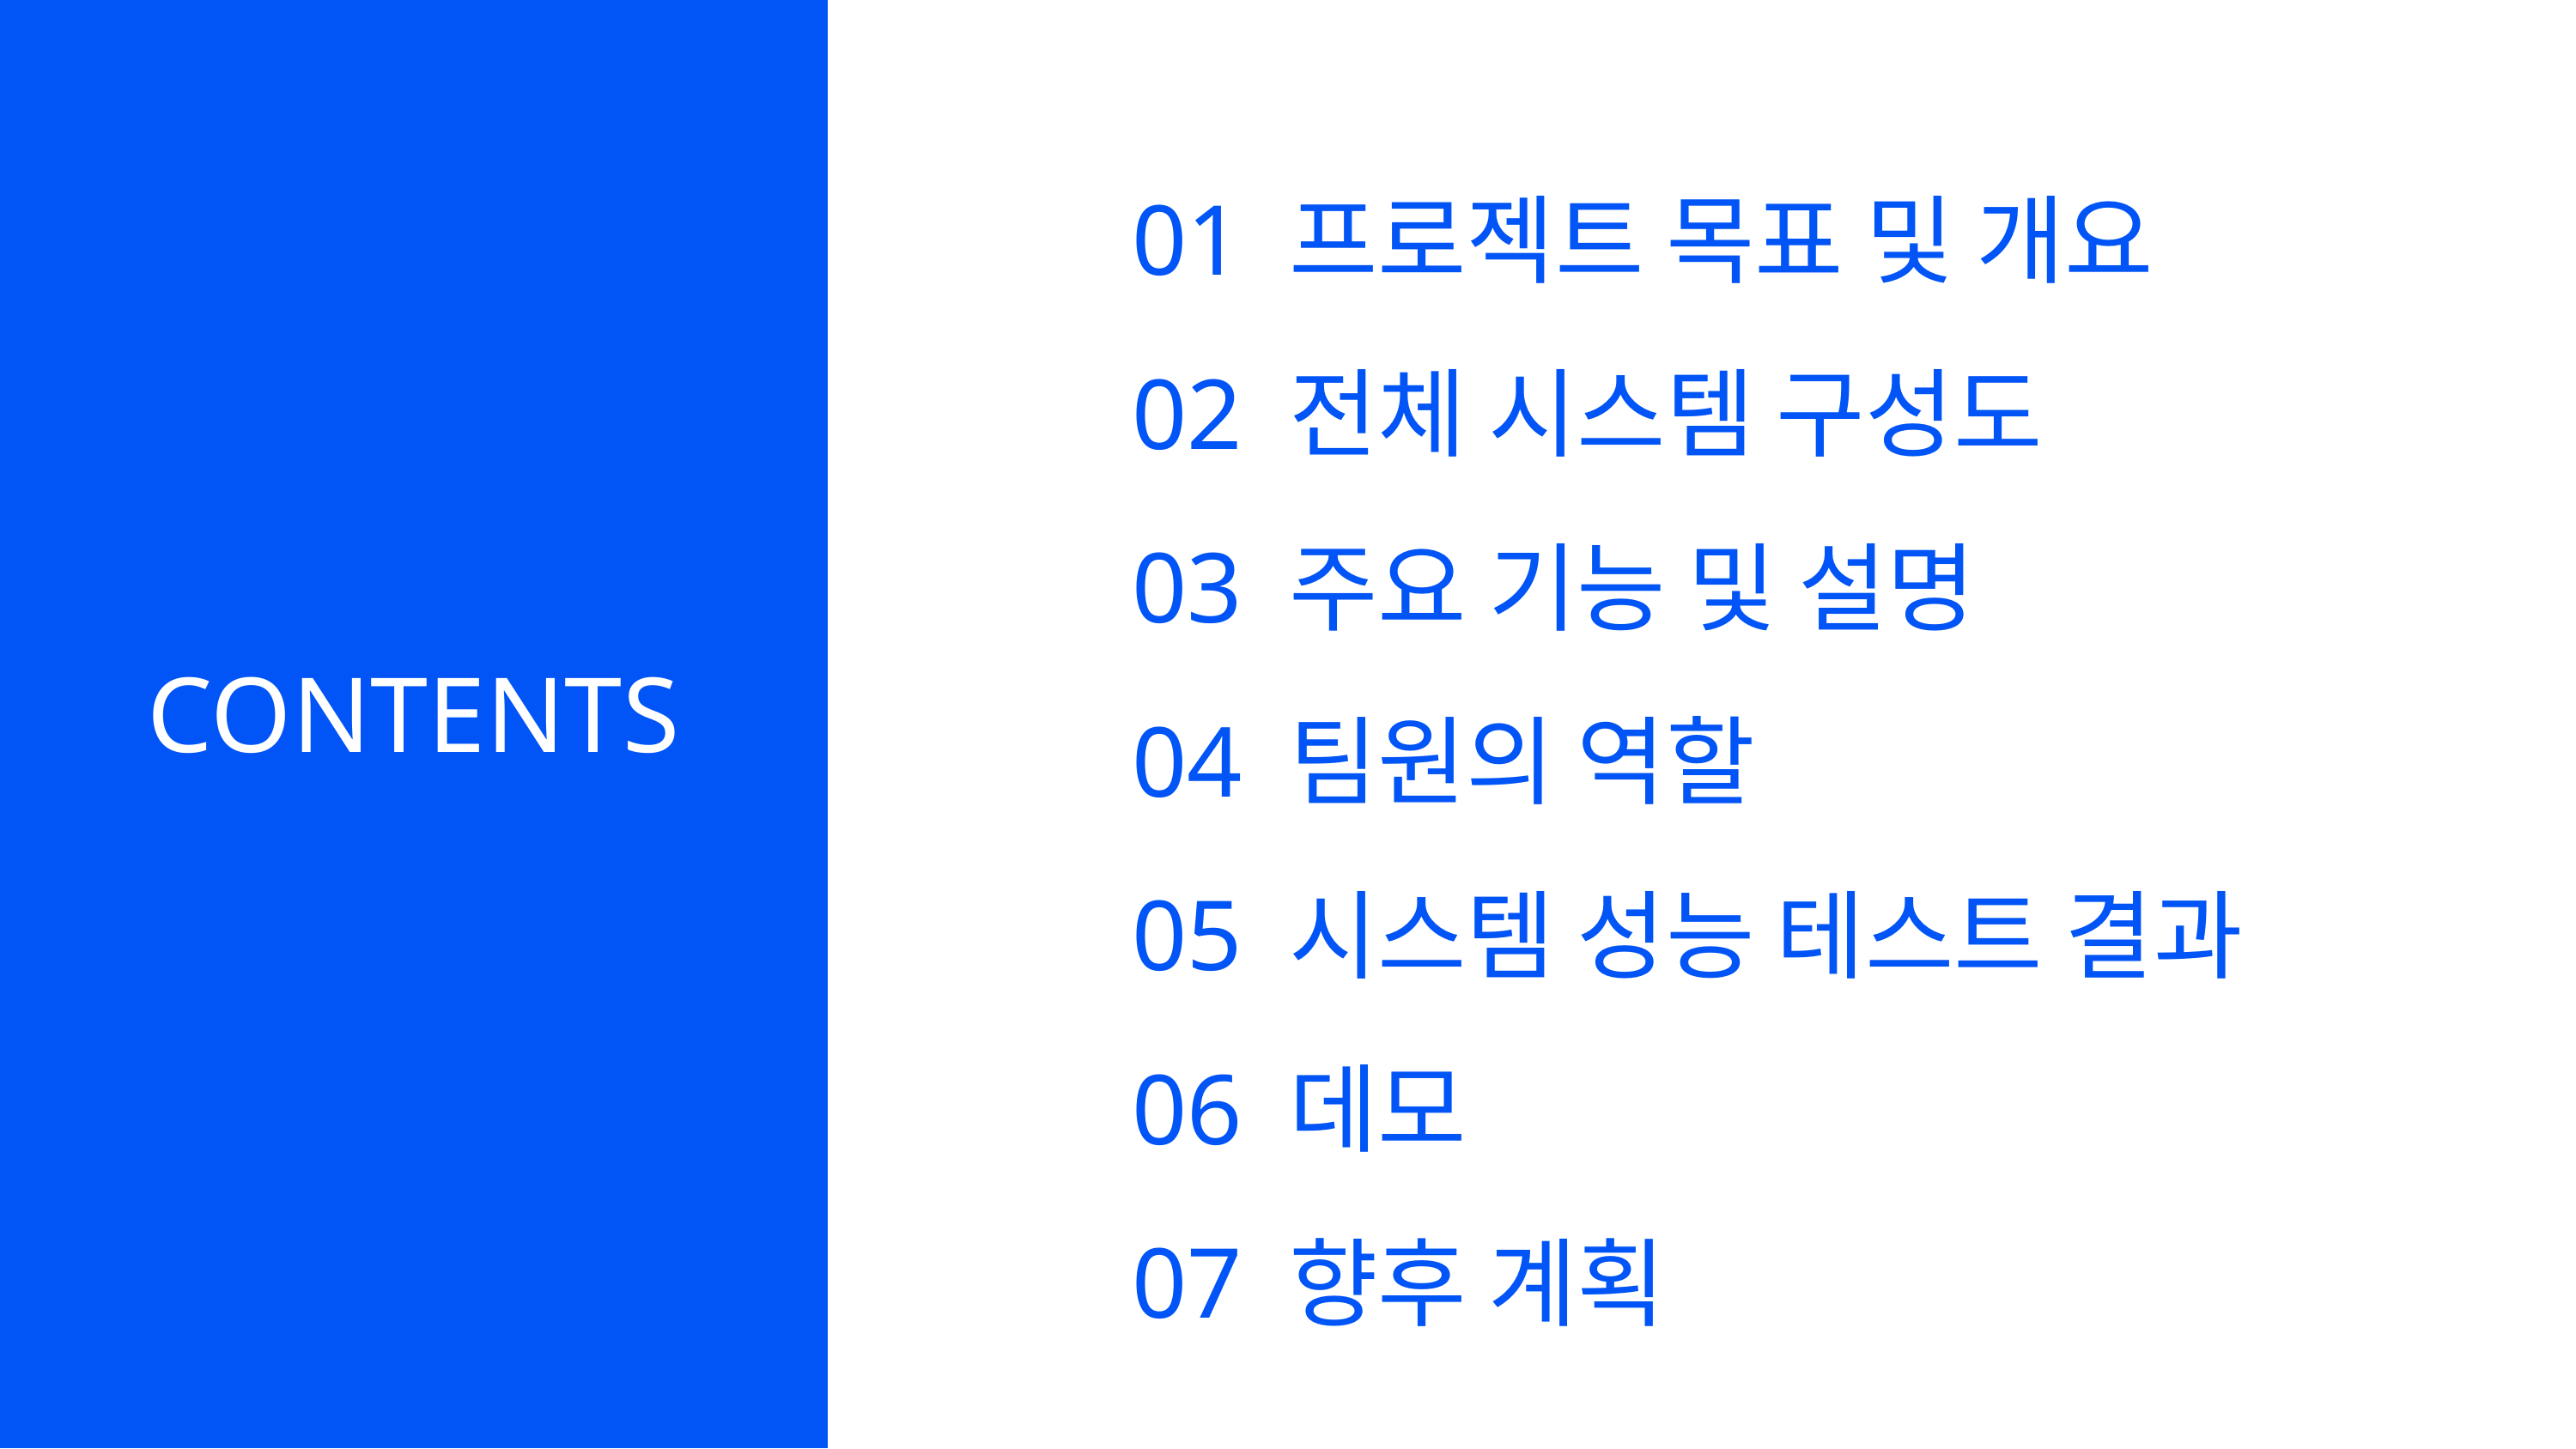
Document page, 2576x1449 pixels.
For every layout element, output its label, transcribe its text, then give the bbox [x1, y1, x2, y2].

text_box 프로젝트 목표 및 개요 전체 시스템 구성도 주요 기능 및 설명 팀원의 역할 시스템 성능 테스트 결과 데모 향후 계획 [1288, 121, 2576, 1449]
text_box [0, 0, 828, 1449]
text_box 01 02 03 04 05 06 07 [1087, 120, 1288, 1338]
